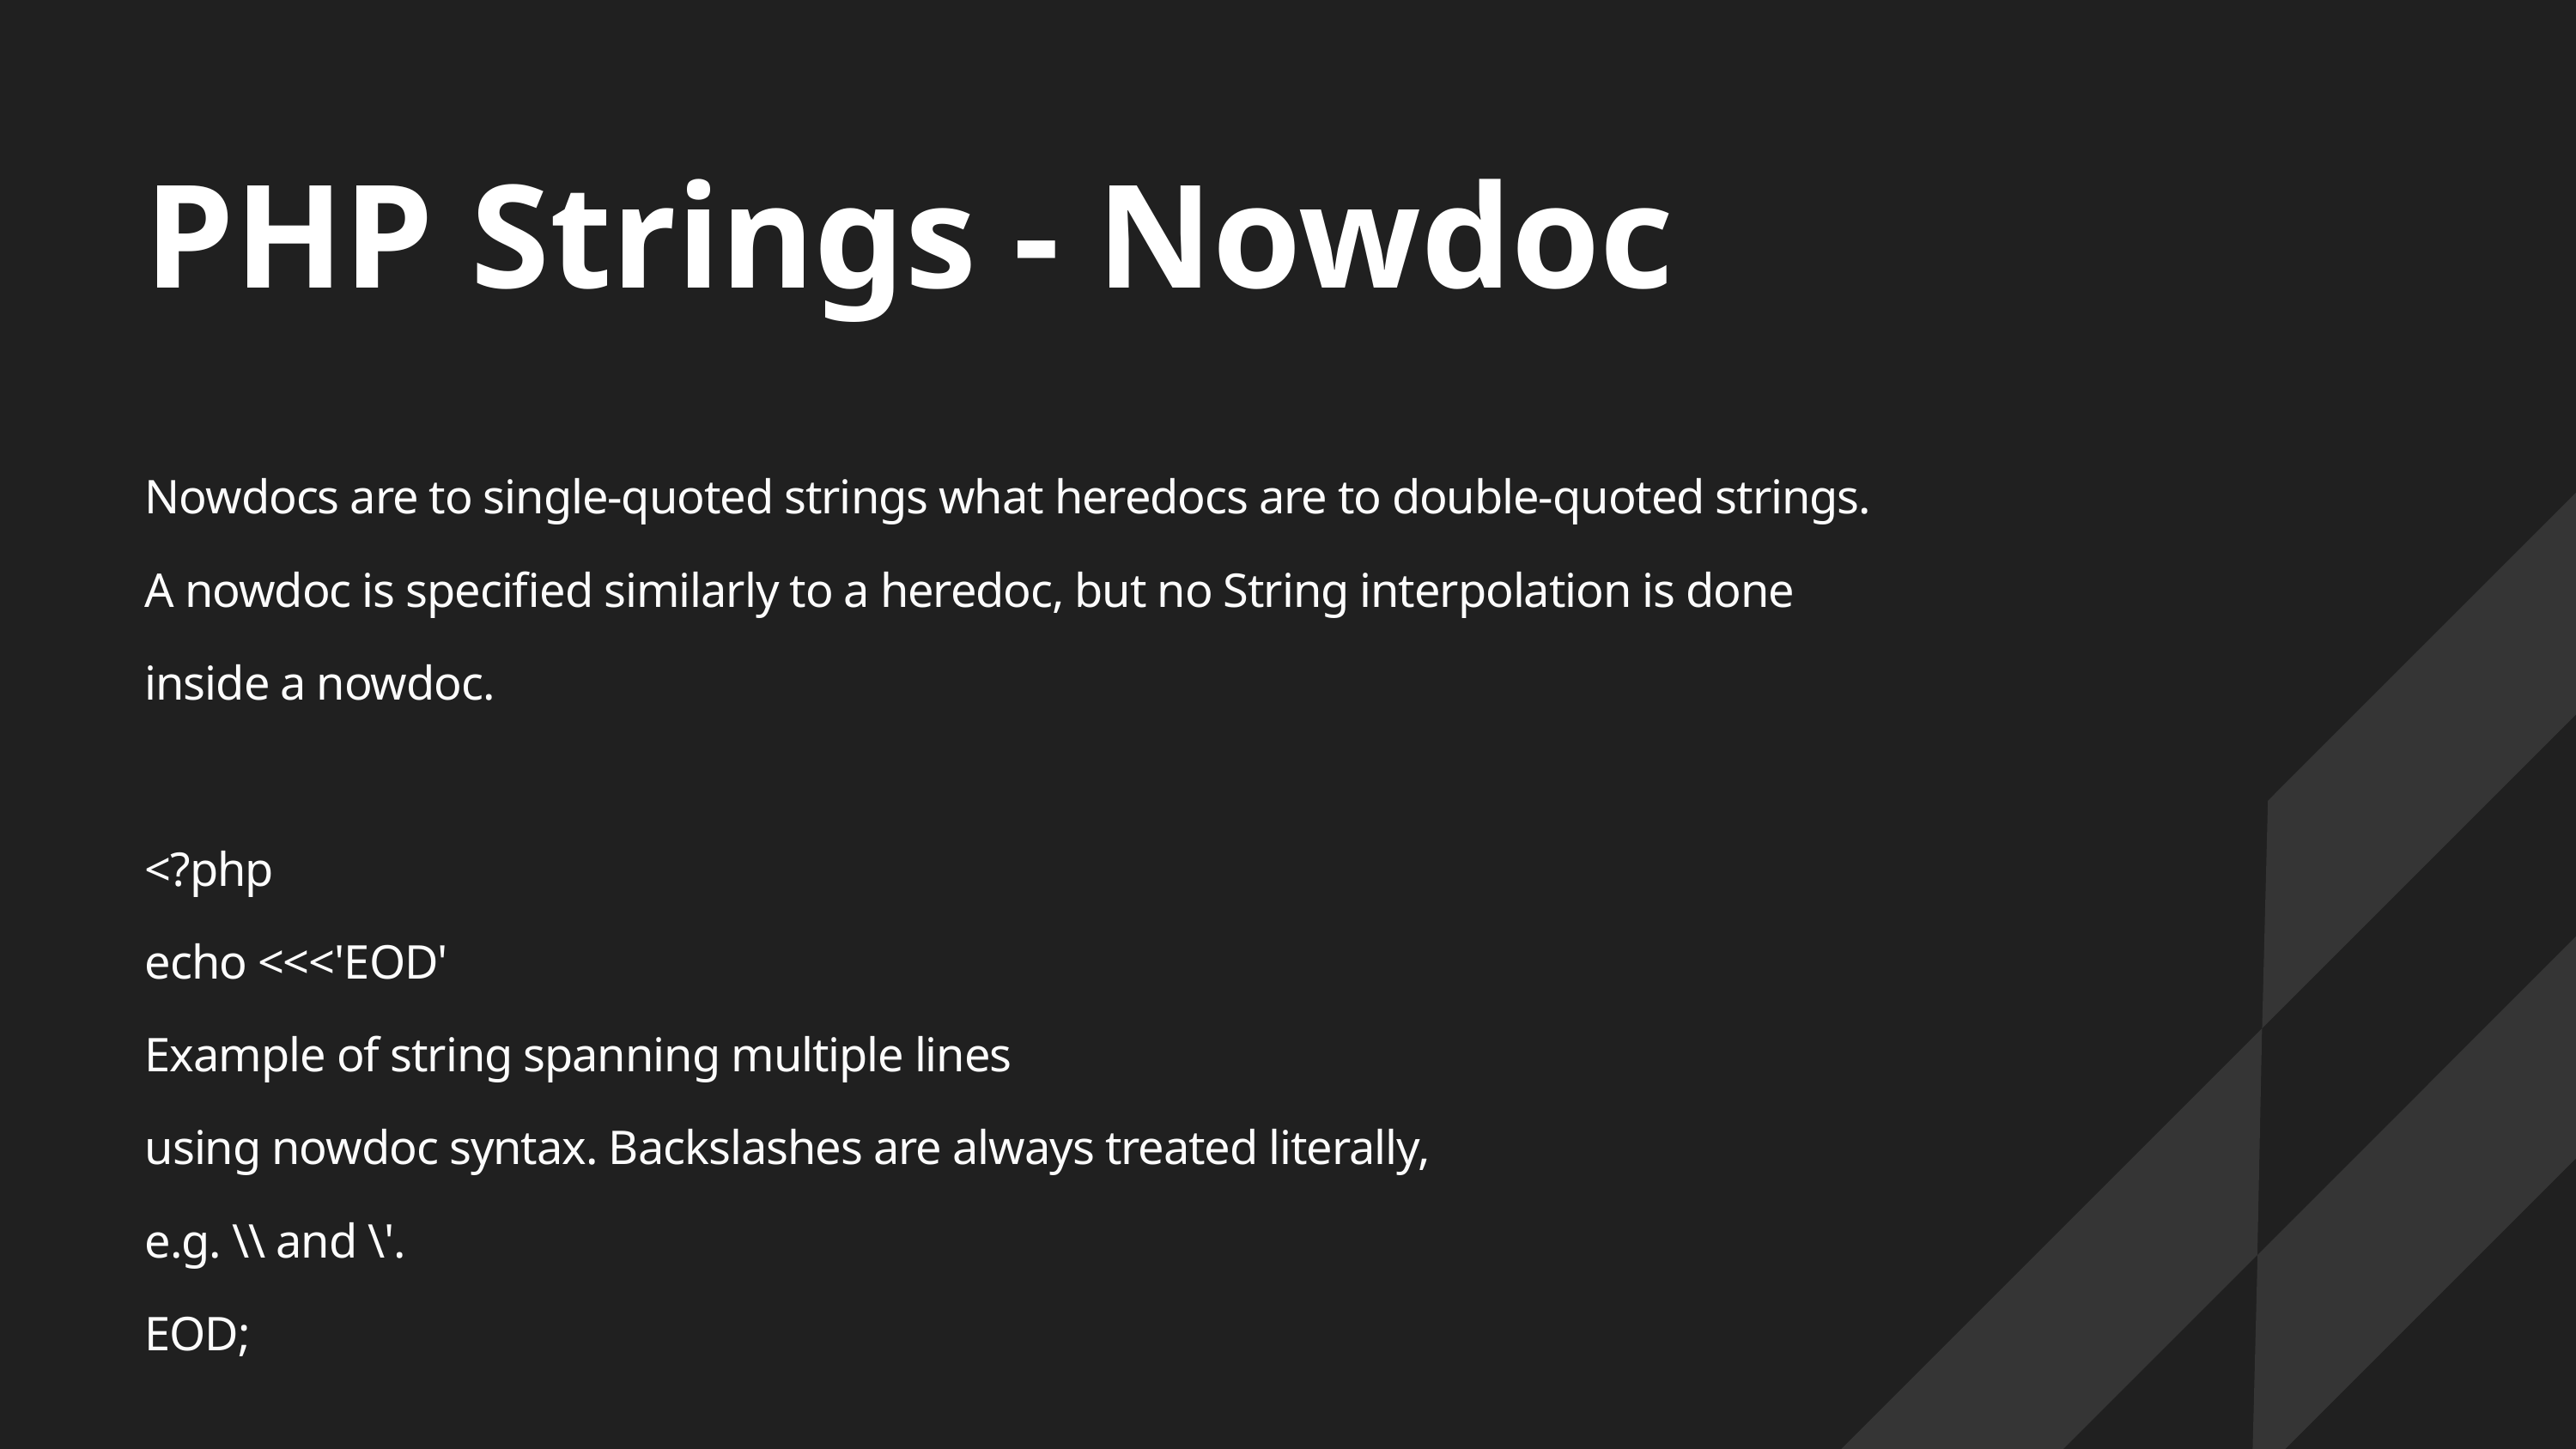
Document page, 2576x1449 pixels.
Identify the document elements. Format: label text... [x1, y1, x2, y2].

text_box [1706, 459, 2576, 1449]
text_box PHP Strings - Nowdoc [144, 144, 2229, 317]
text_box Nowdocs are to single-quoted strings what heredocs are to double-quoted strings. A nowdoc is specified similarly to a heredoc, but no String interpolation is done inside a nowdoc. <?php echo <<<'EOD' Example of string spanning multiple lines using nowdoc syntax. Backslashes are always treated literally, e.g. \\ and \'. EOD; [144, 430, 1877, 1449]
